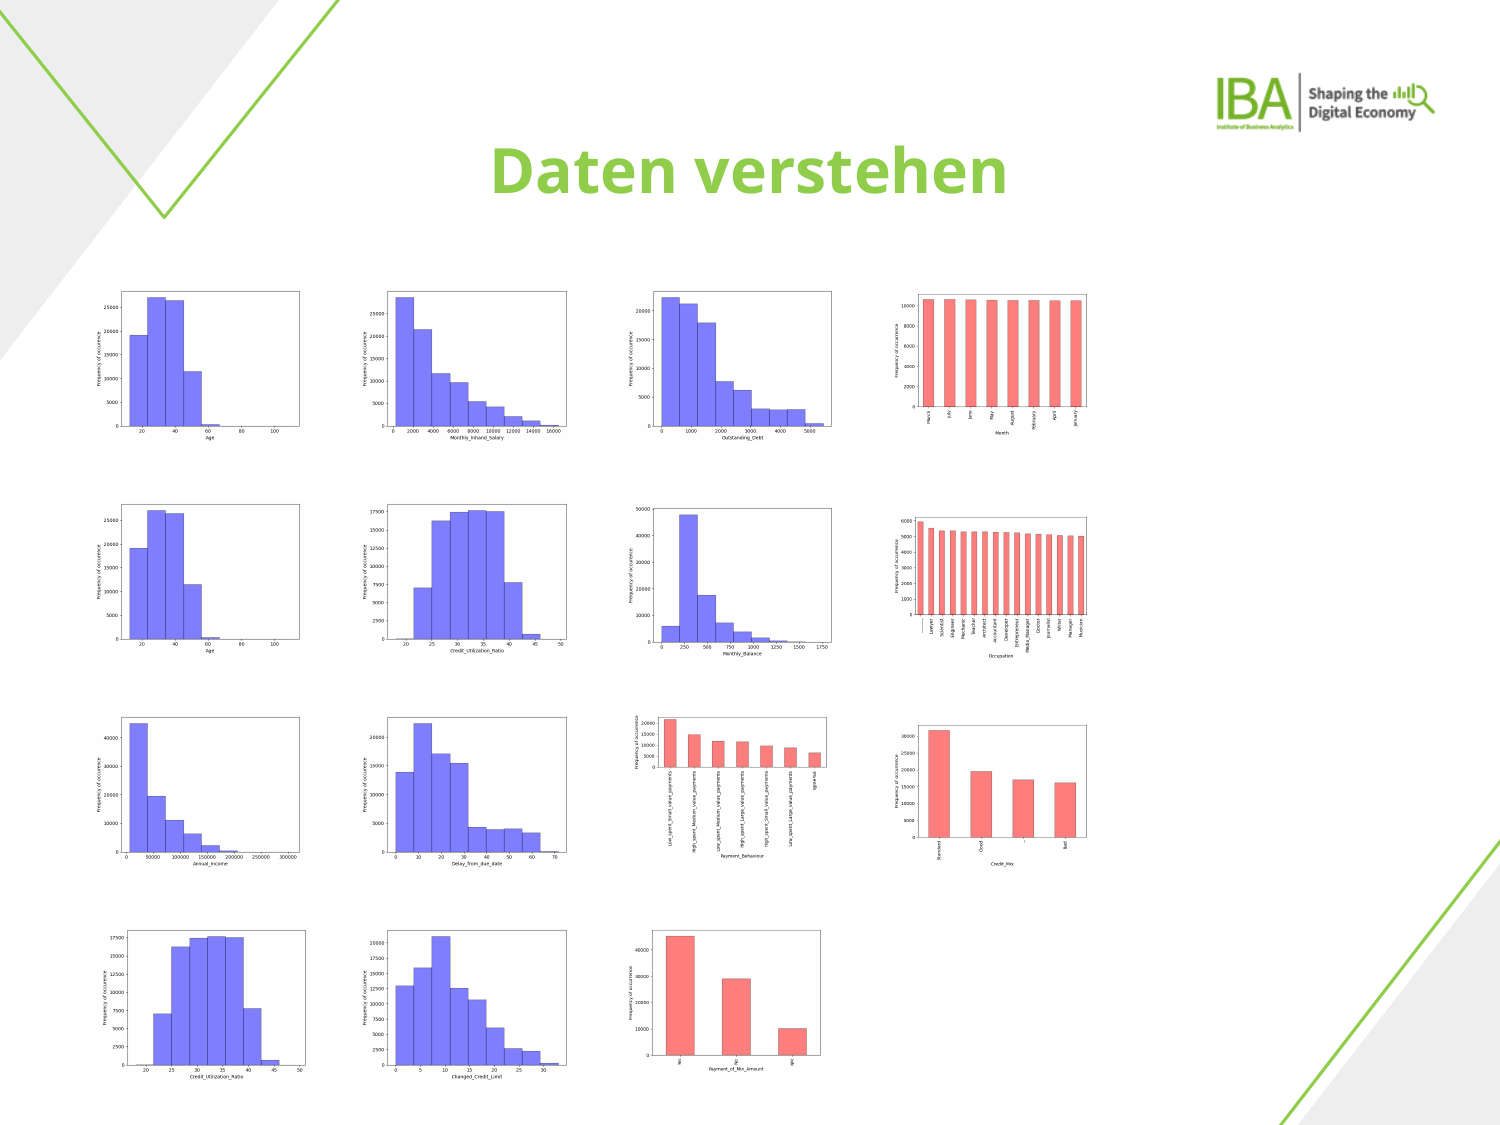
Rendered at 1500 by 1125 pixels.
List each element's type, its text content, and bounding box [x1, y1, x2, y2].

picture [92, 712, 305, 872]
picture [98, 925, 311, 1085]
picture [358, 925, 571, 1085]
picture [358, 712, 571, 872]
picture [358, 285, 571, 445]
picture [624, 502, 837, 662]
picture [92, 285, 305, 445]
picture [358, 499, 571, 659]
picture [889, 288, 1091, 440]
picture [92, 499, 305, 659]
picture [889, 720, 1091, 872]
title Daten verstehen [146, 116, 1354, 232]
picture [630, 712, 831, 863]
picture [889, 512, 1091, 663]
picture [624, 925, 825, 1077]
picture [1197, 2, 1500, 143]
picture [624, 285, 837, 445]
